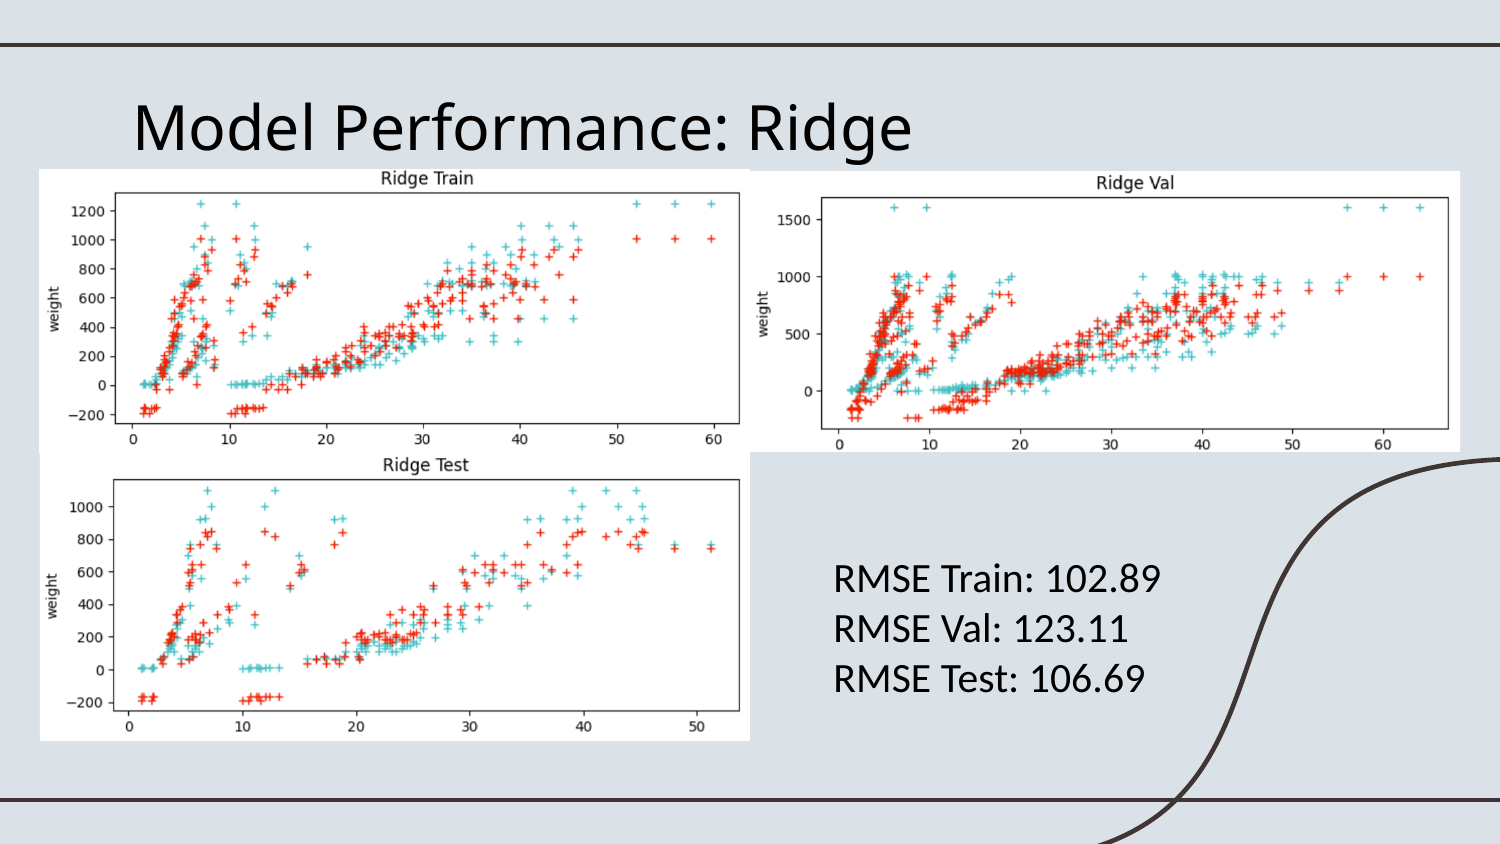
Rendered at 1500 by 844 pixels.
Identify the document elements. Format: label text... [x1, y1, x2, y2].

picture [39, 169, 1461, 742]
text_box RMSE Train: 102.89 RMSE Val: 123.11 RMSE Test: 106.69 [818, 535, 1268, 716]
title Model Performance: Ridge [116, 72, 1049, 167]
